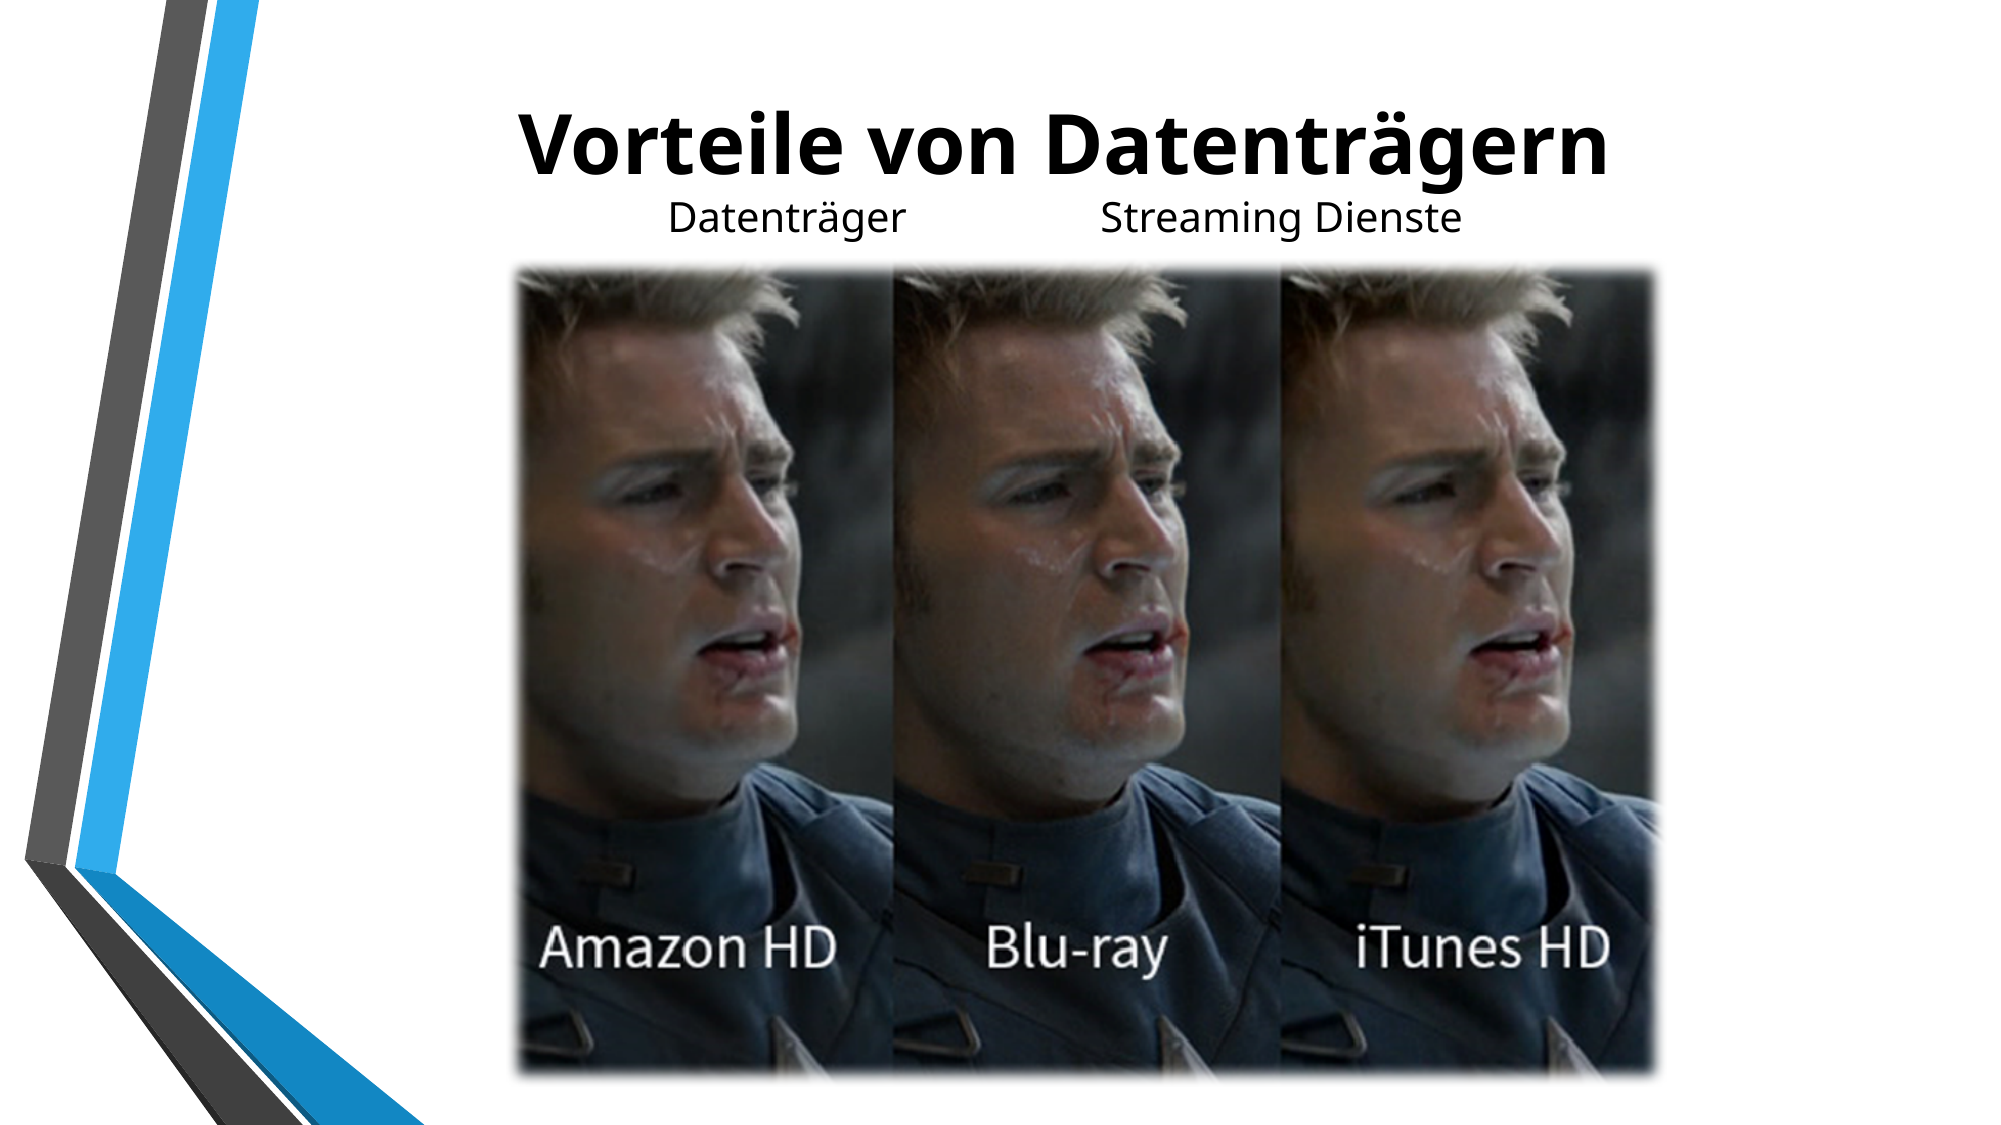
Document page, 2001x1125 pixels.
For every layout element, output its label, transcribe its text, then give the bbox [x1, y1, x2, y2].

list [506, 257, 1668, 1087]
title Vorteile von Datenträgern Datenträger Streaming Dienste [243, 22, 1887, 310]
